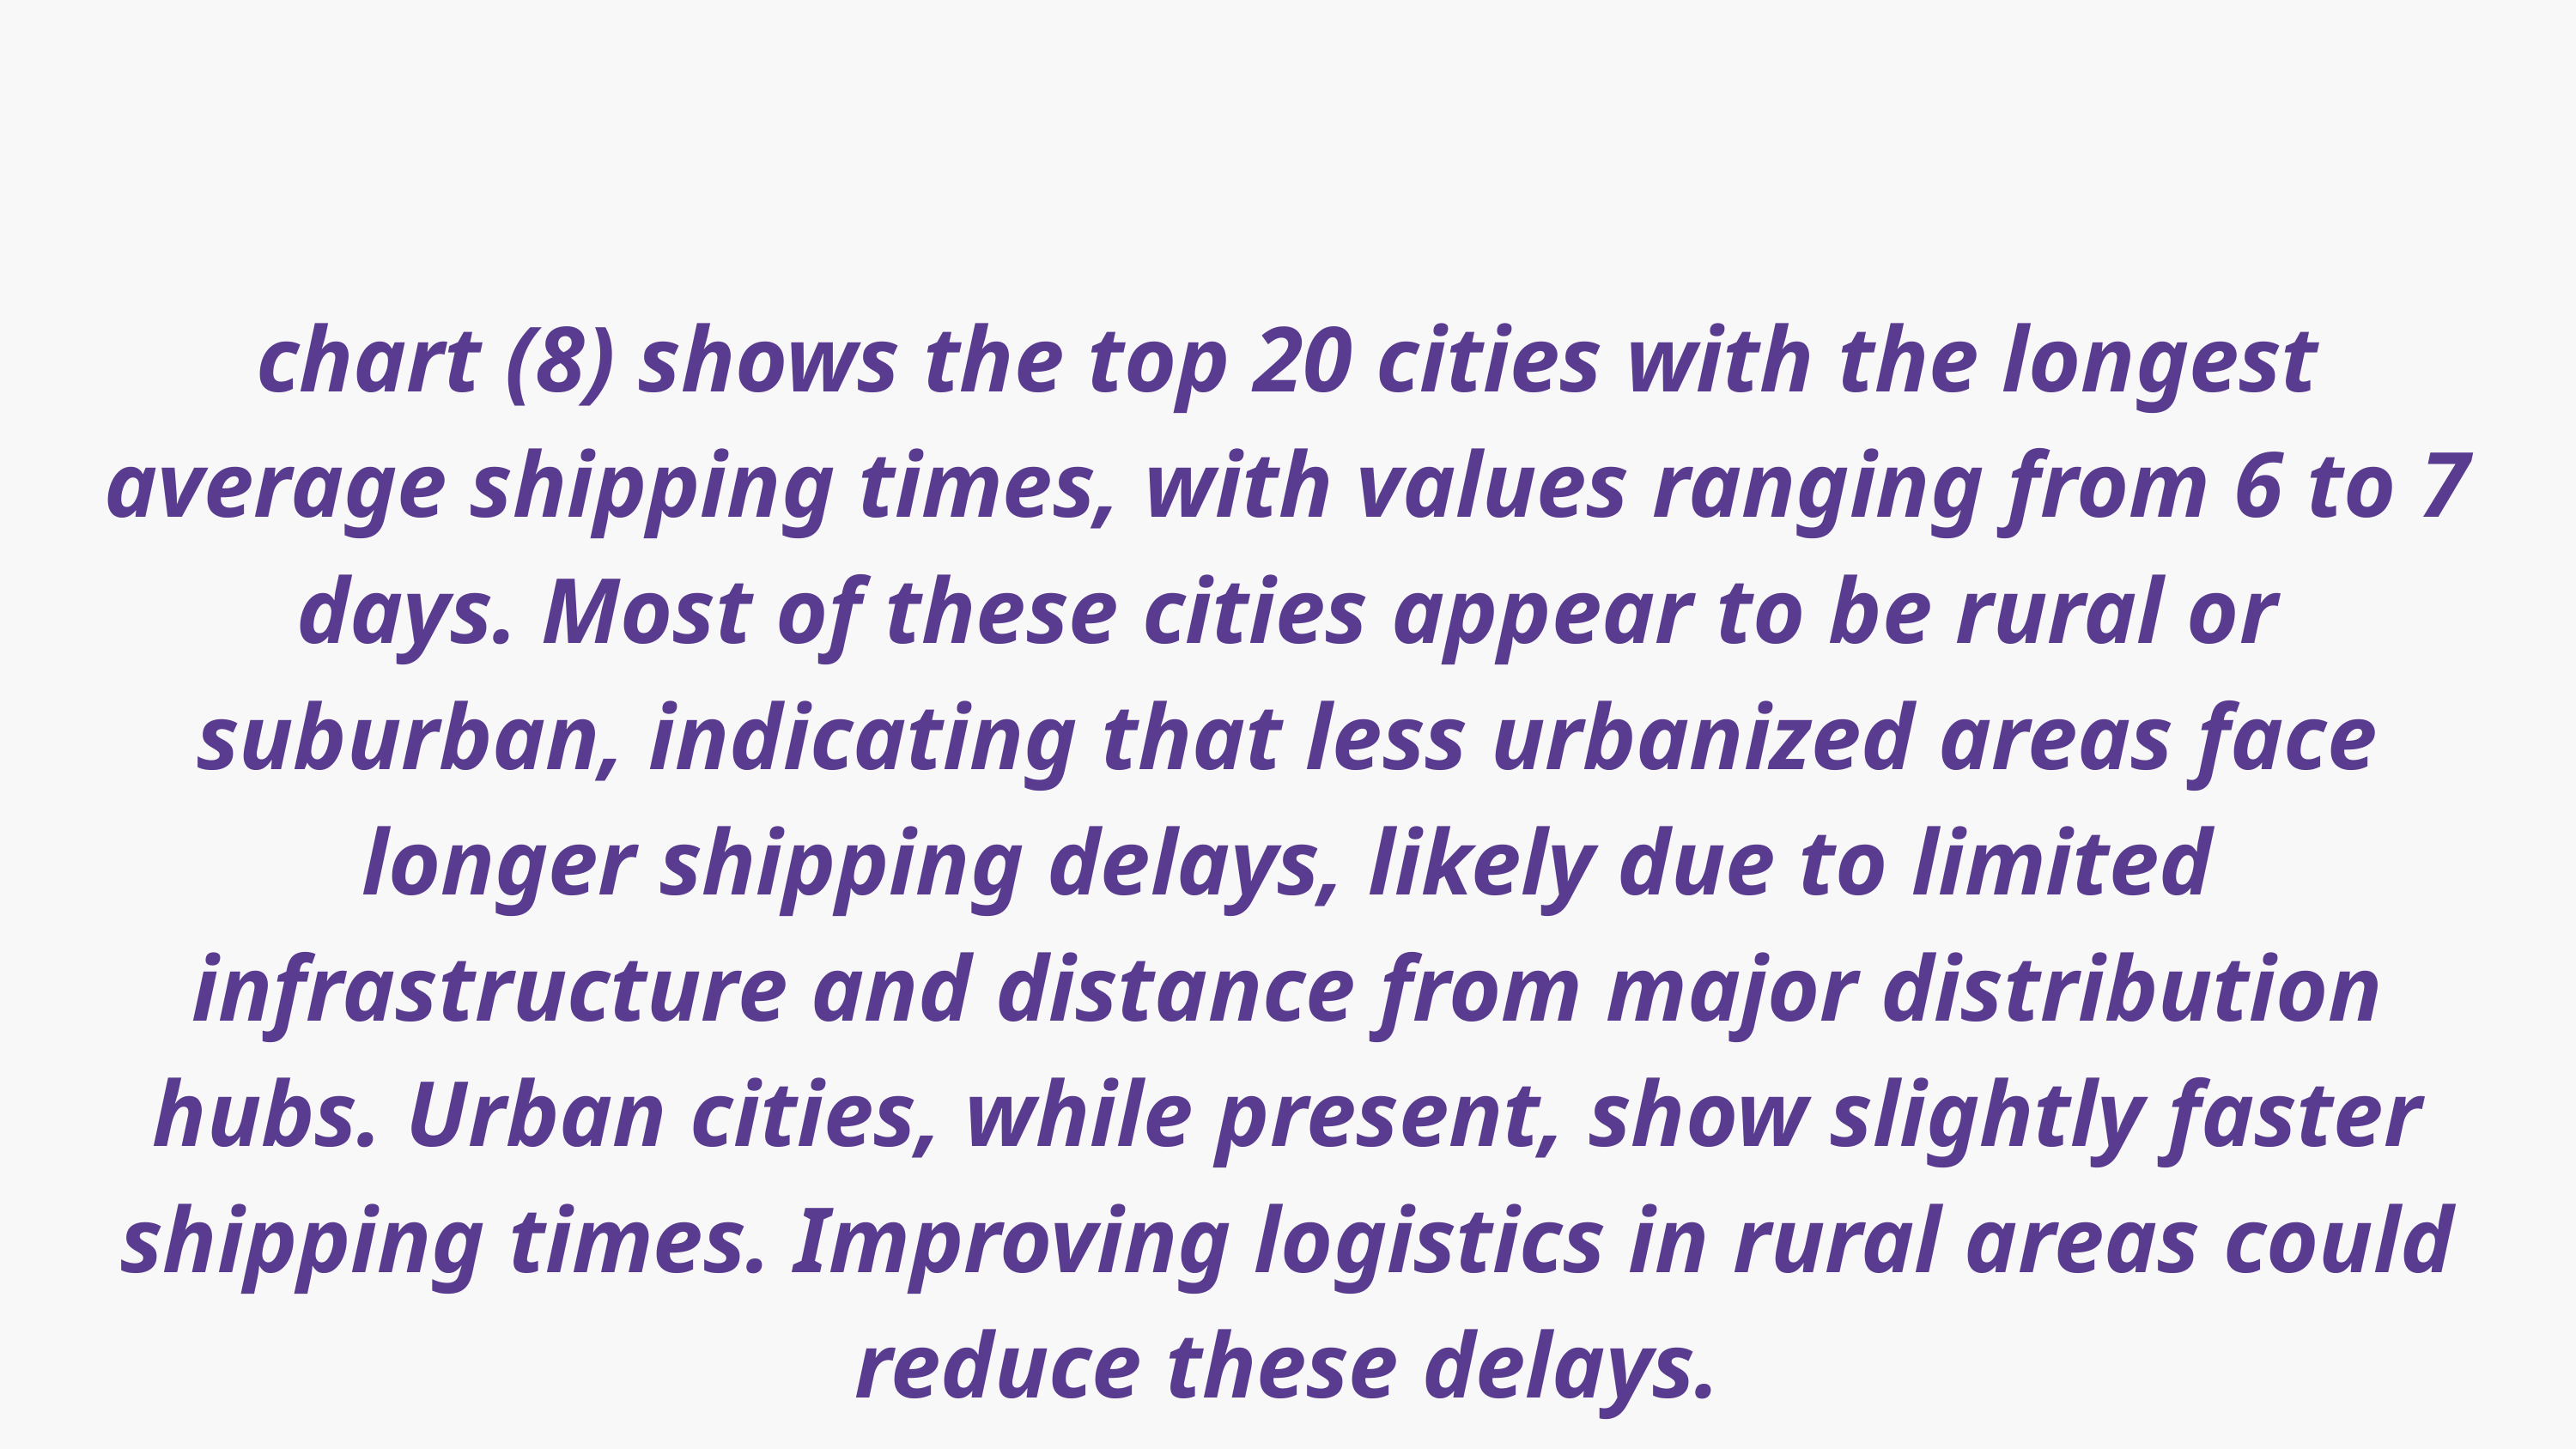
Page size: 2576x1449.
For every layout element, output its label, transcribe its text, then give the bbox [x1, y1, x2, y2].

text_box chart (8) shows the top 20 cities with the longest average shipping times, with values ranging from 6 to 7 days. Most of these cities appear to be rural or suburban, indicating that less urbanized areas face longer shipping delays, likely due to limited infrastructure and distance from major distribution hubs. Urban cities, while present, show slightly faster shipping times. Improving logistics in rural areas could reduce these delays. [76, 283, 2500, 1416]
